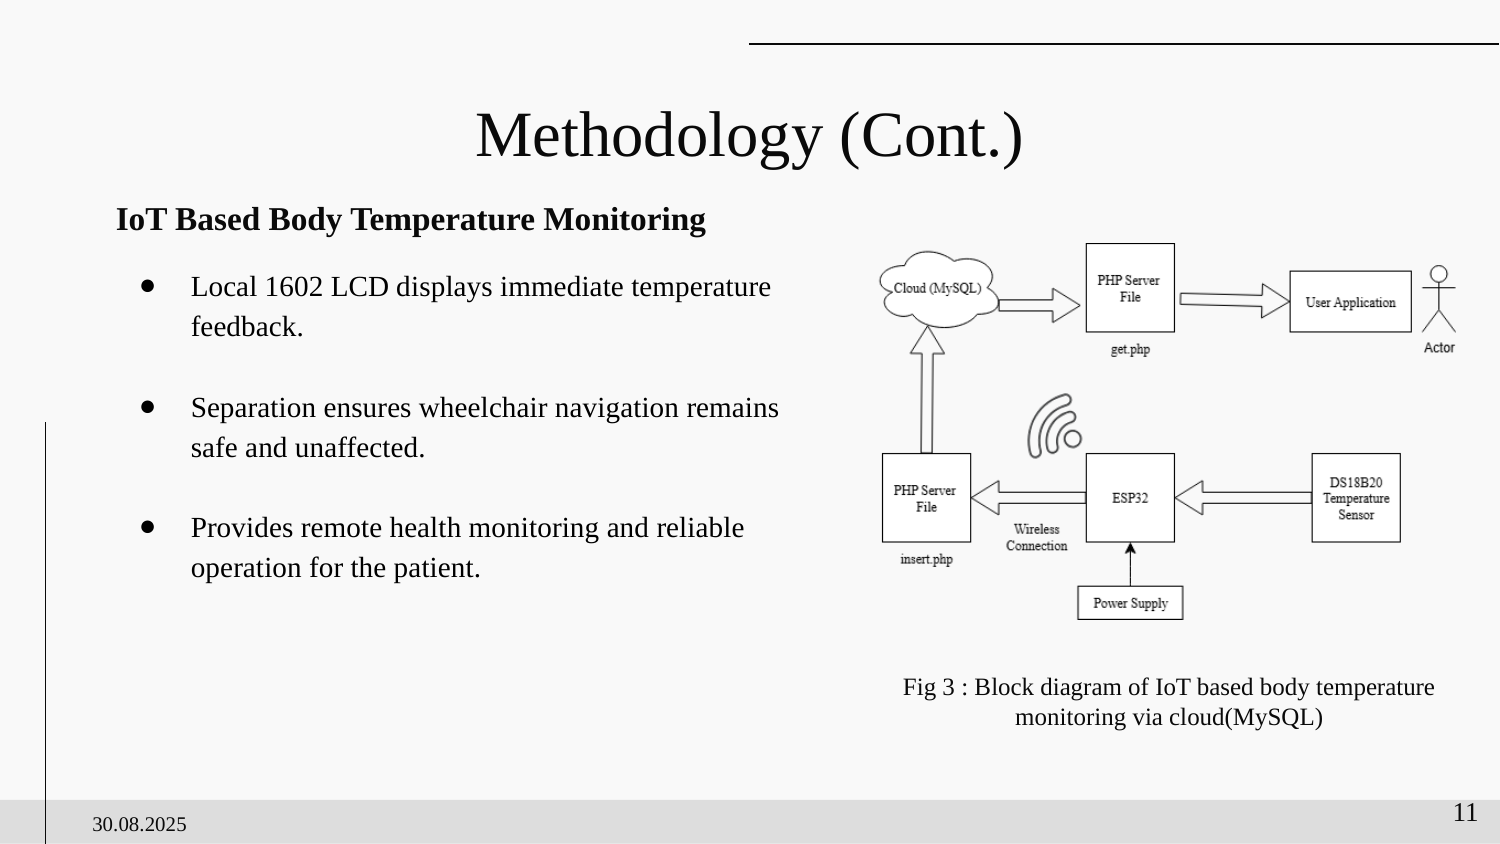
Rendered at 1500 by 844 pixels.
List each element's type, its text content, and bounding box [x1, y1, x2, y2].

picture [871, 243, 1457, 620]
title Methodology (Cont.) [116, 77, 1383, 168]
text_box 30.08.2025 [61, 795, 218, 827]
text_box IoT Based Body Temperature Monitoring Local 1602 LCD displays immediate temperature feedback. Separation ensures wheelchair navigation remains safe and unaffected. Provides remote health monitoring and reliable operation for the patient. [100, 182, 820, 735]
text_box Fig 3 : Block diagram of IoT based body temperature monitoring via cloud(MySQL) [882, 655, 1456, 712]
slide_number 11 [1403, 779, 1494, 844]
